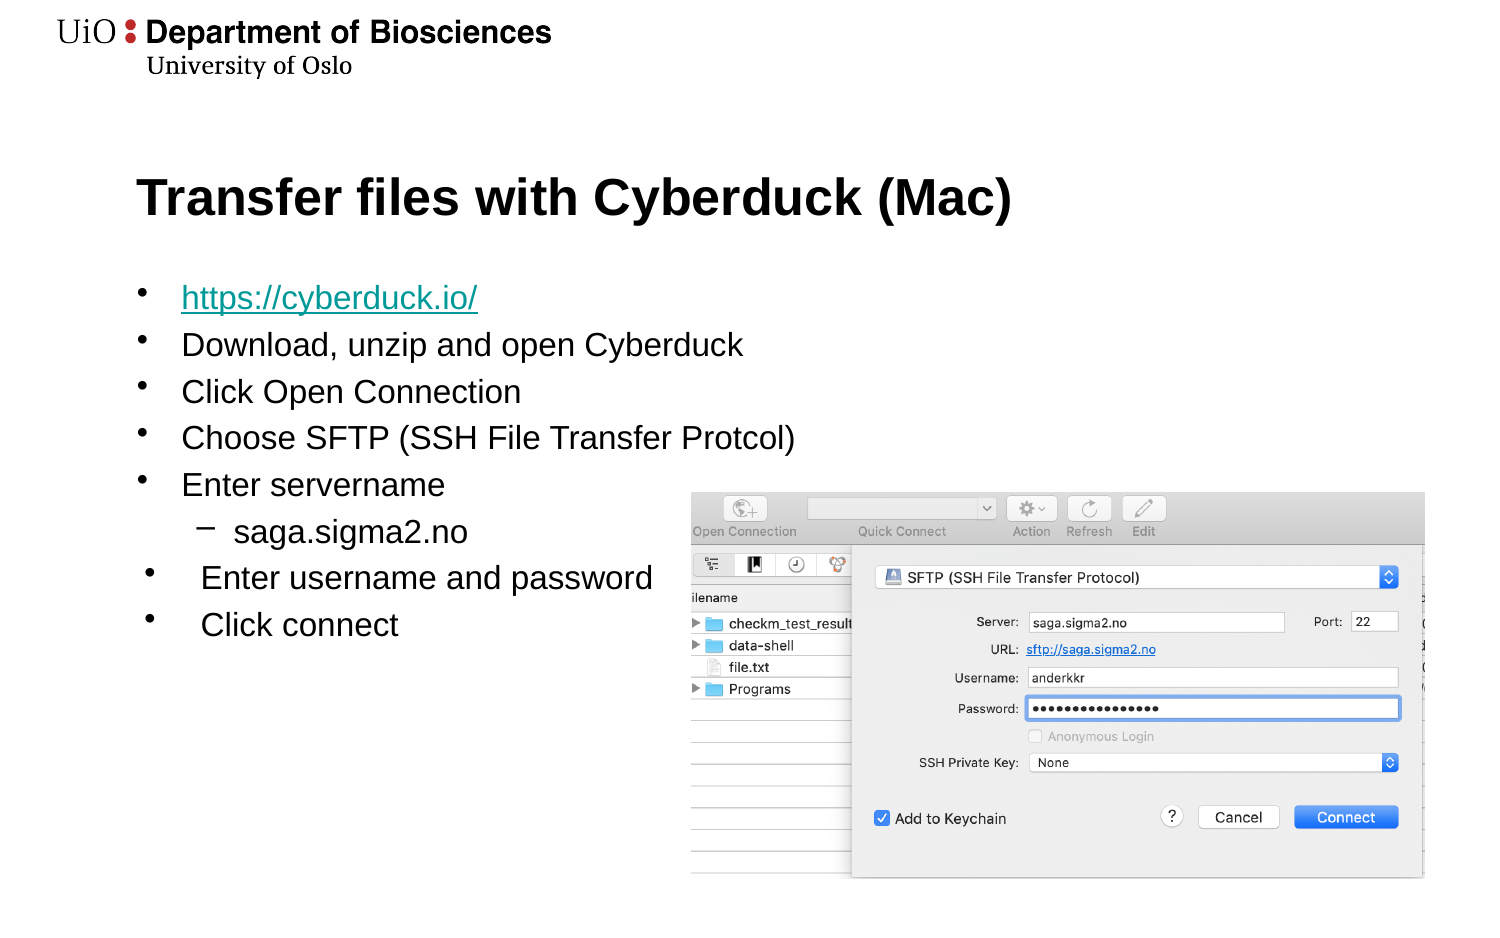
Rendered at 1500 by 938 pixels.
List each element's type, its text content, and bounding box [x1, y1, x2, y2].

title Transfer files with Cyberduck (Mac) [125, 116, 1425, 270]
list https://cyberduck.io/ Download, unzip and open Cyberduck Click Open Connection Choose SFTP (SSH File Transfer Protcol) Enter servername saga.sigma2.no Enter username and password Click connect [125, 270, 1425, 834]
picture [690, 492, 1425, 879]
picture [57, 19, 551, 79]
